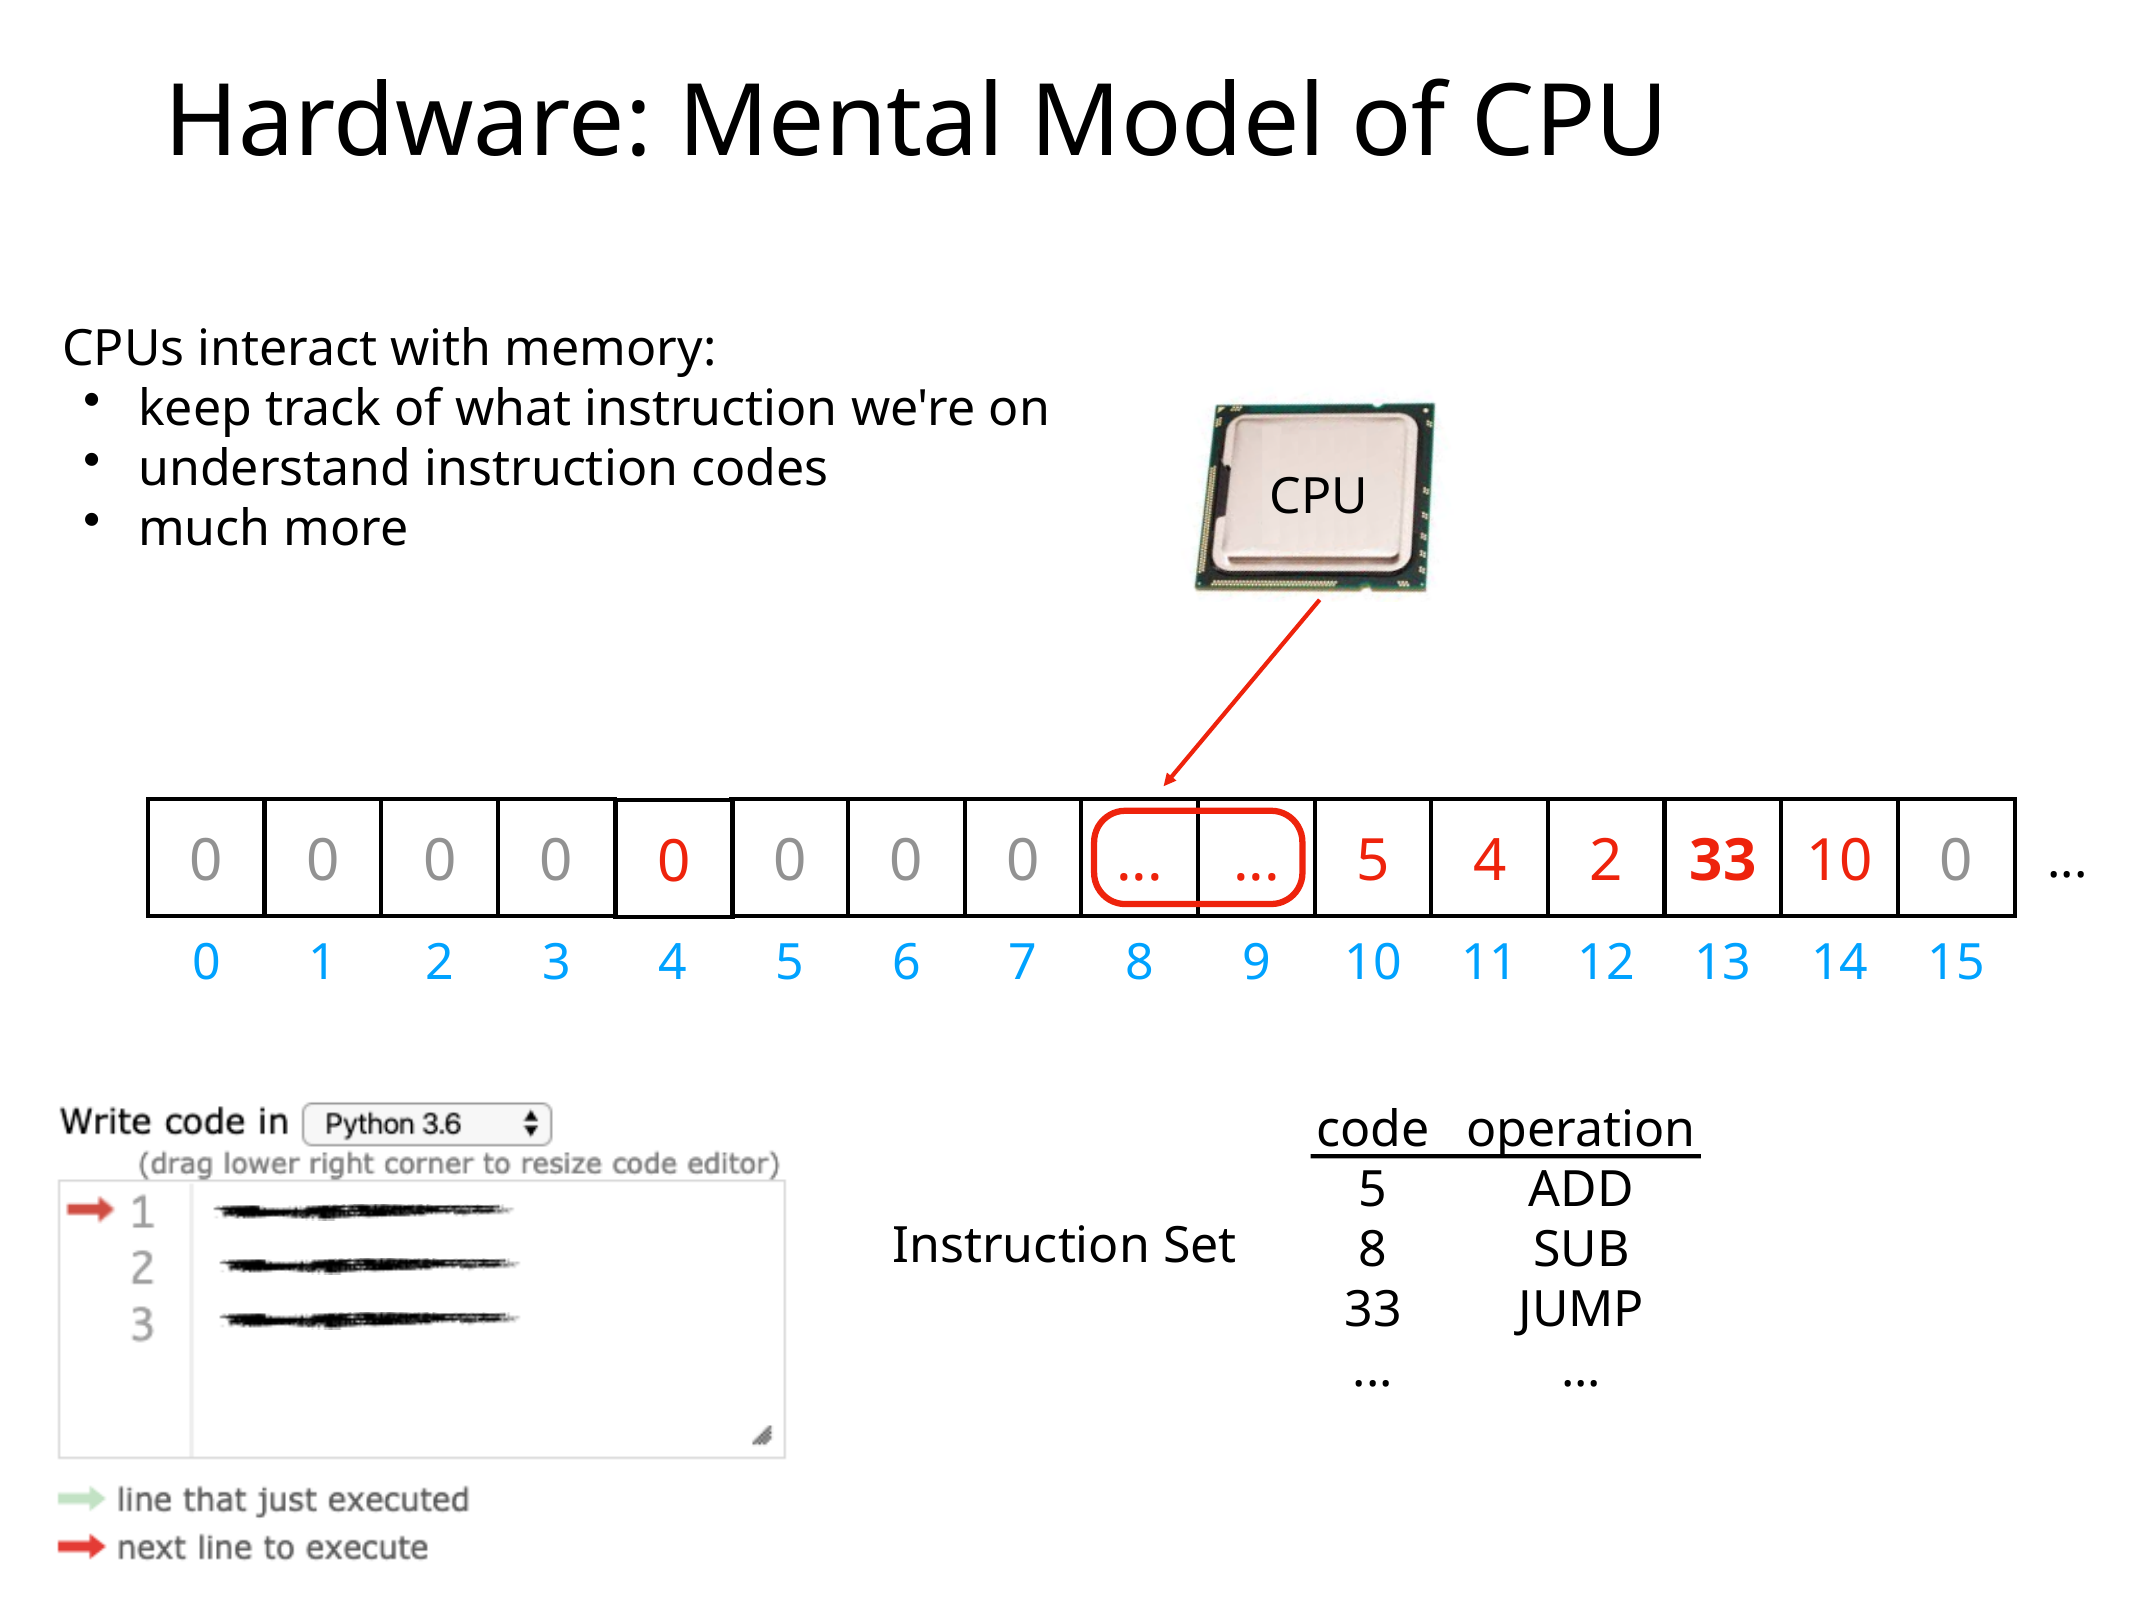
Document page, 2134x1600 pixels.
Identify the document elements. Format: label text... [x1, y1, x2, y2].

text_box 0 [264, 798, 381, 917]
text_box 5 [1315, 798, 1431, 917]
text_box [1163, 602, 1318, 787]
text_box 13 [1686, 921, 1760, 998]
text_box 0 [847, 798, 964, 917]
text_box 0 [497, 798, 615, 917]
text_box 0 [615, 800, 733, 918]
text_box CPUs interact with memory: keep track of what instruction we're on understand instruction codes much more [54, 307, 1059, 564]
text_box 0 [731, 798, 847, 917]
text_box [1094, 810, 1303, 905]
text_box 4 [1431, 798, 1547, 917]
text_box 12 [1569, 921, 1644, 998]
text_box ... [1081, 798, 1197, 917]
text_box 0 [183, 921, 230, 998]
text_box 6 [883, 921, 929, 998]
text_box operation ADD SUB JUMP ... [1458, 1088, 1705, 1405]
text_box 8 [1117, 921, 1163, 998]
text_box 11 [1452, 921, 1527, 998]
text_box 2 [1547, 798, 1664, 917]
title Hardware: Mental Model of CPU [155, 41, 1978, 191]
text_box 3 [533, 921, 579, 998]
text_box 9 [1233, 921, 1280, 998]
text_box ... [2039, 819, 2097, 896]
text_box 0 [381, 798, 497, 917]
text_box 10 [1780, 798, 1898, 917]
text_box 2 [417, 921, 463, 998]
text_box 10 [1336, 921, 1410, 998]
text_box 33 [1664, 798, 1780, 917]
text_box 15 [1919, 921, 1994, 998]
text_box 0 [964, 798, 1081, 917]
text_box code 5 8 33 ... [1308, 1088, 1438, 1405]
text_box Instruction Set [883, 1204, 1246, 1281]
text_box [1177, 385, 1461, 602]
text_box ... [1197, 798, 1315, 917]
text_box 0 [147, 798, 264, 917]
picture [44, 1077, 802, 1573]
text_box 14 [1803, 921, 1877, 998]
text_box 0 [1898, 798, 2015, 917]
text_box 7 [1000, 921, 1046, 998]
text_box 5 [767, 921, 813, 998]
text_box 1 [300, 921, 346, 998]
text_box 4 [650, 921, 696, 998]
